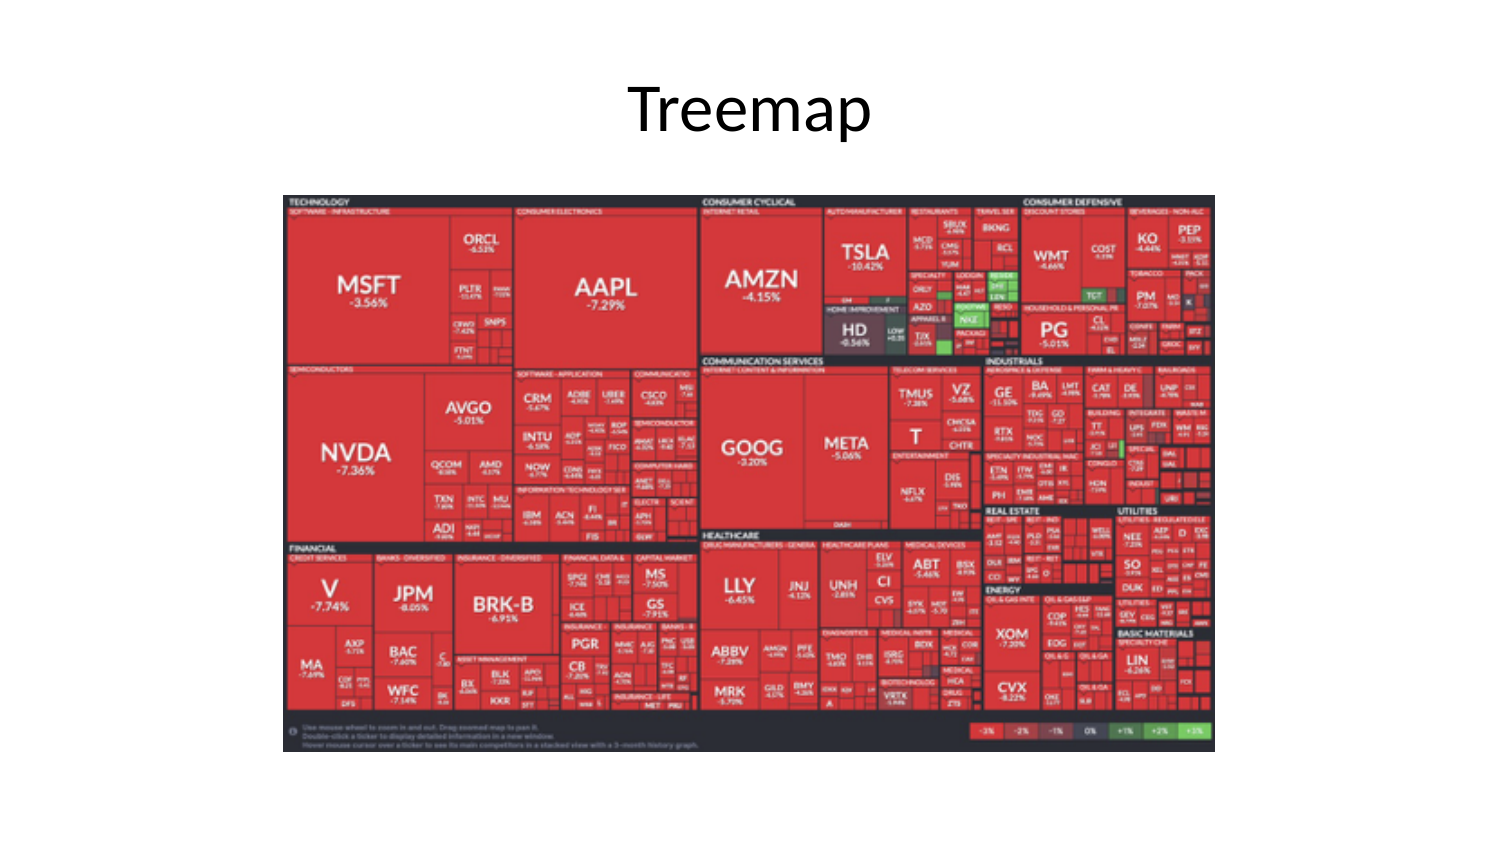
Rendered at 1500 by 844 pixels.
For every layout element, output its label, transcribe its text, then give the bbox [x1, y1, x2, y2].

title Treemap [75, 33, 1425, 175]
picture [283, 195, 1215, 753]
